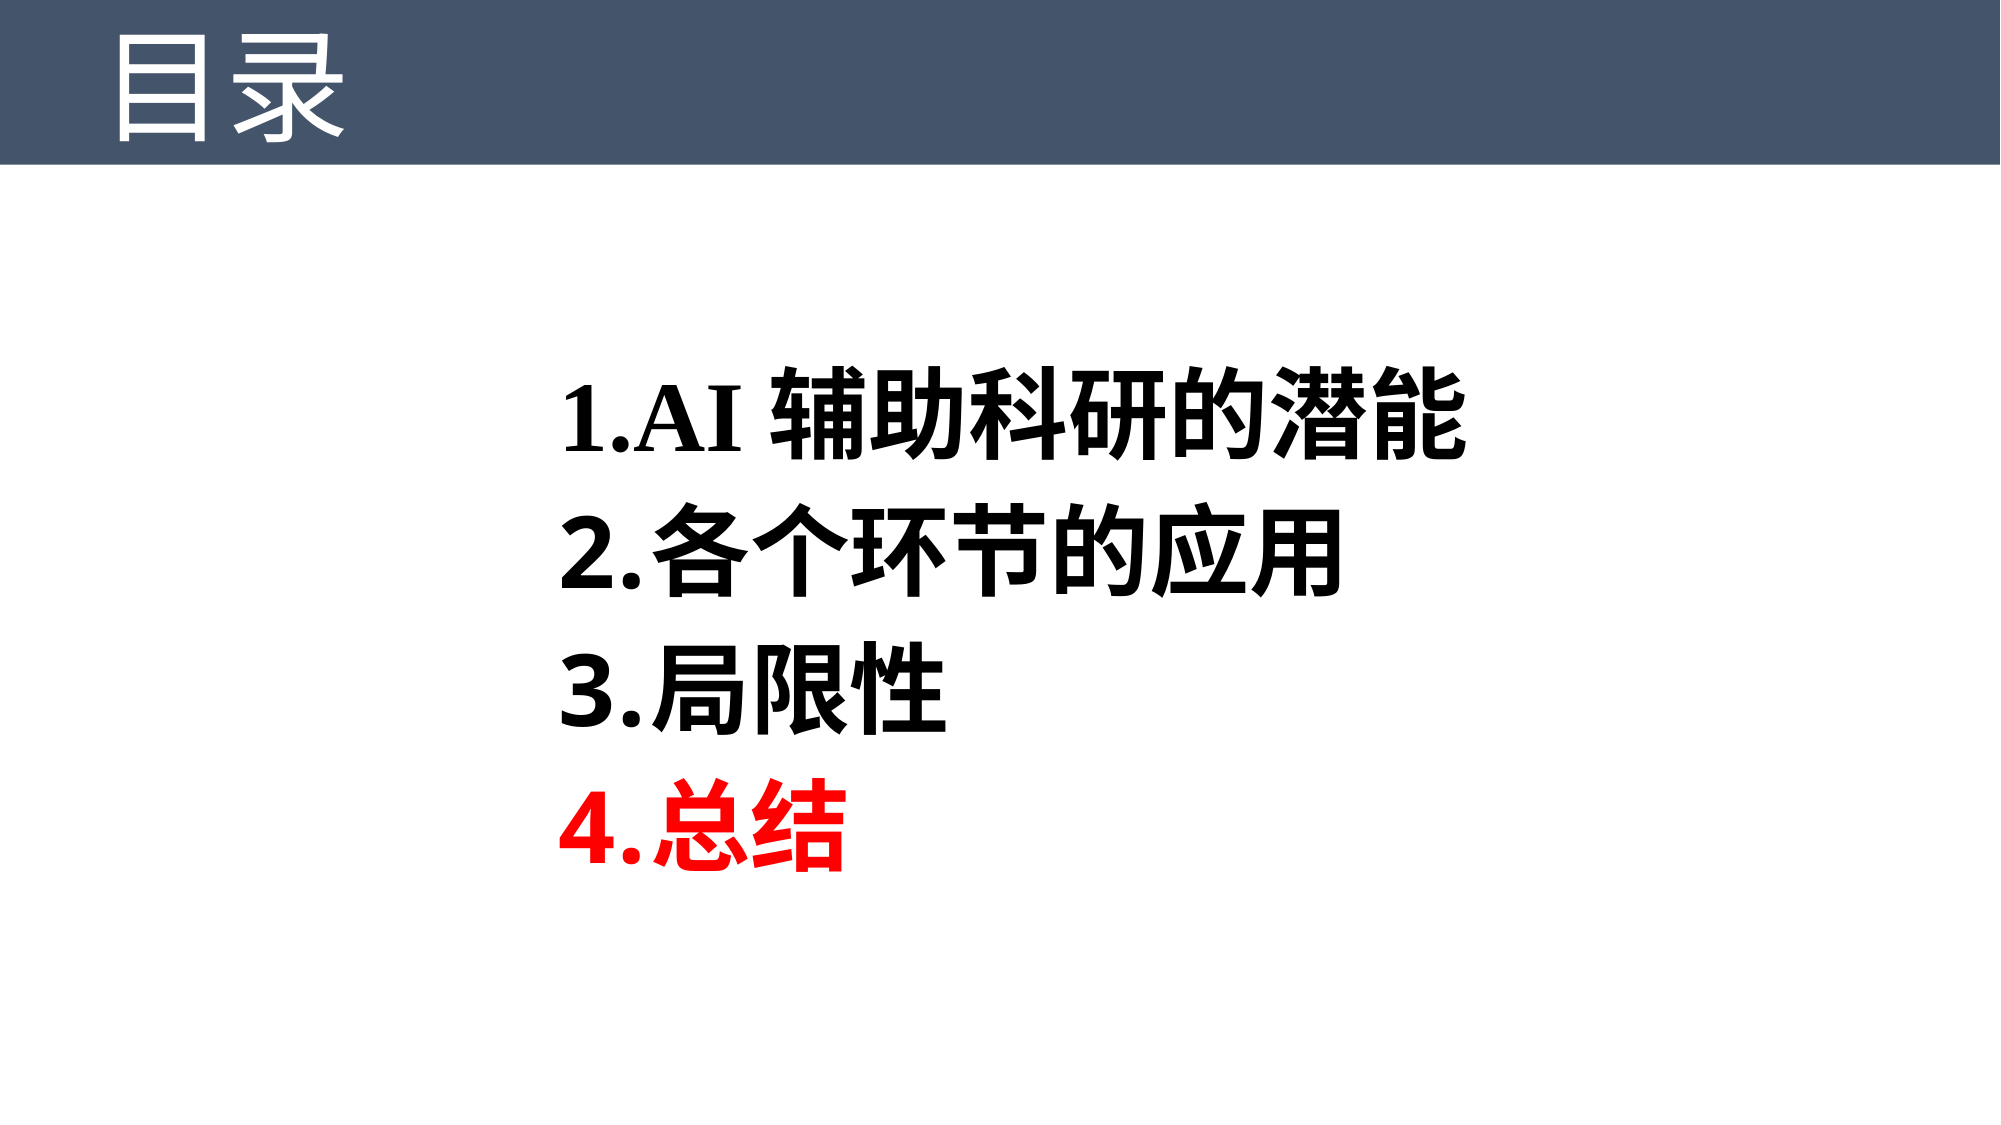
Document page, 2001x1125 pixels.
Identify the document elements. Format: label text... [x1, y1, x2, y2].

text_box 目录 [0, 0, 2000, 165]
text_box AI辅助科研的潜能 各个环节的应用 局限性 总结 [543, 326, 1710, 891]
